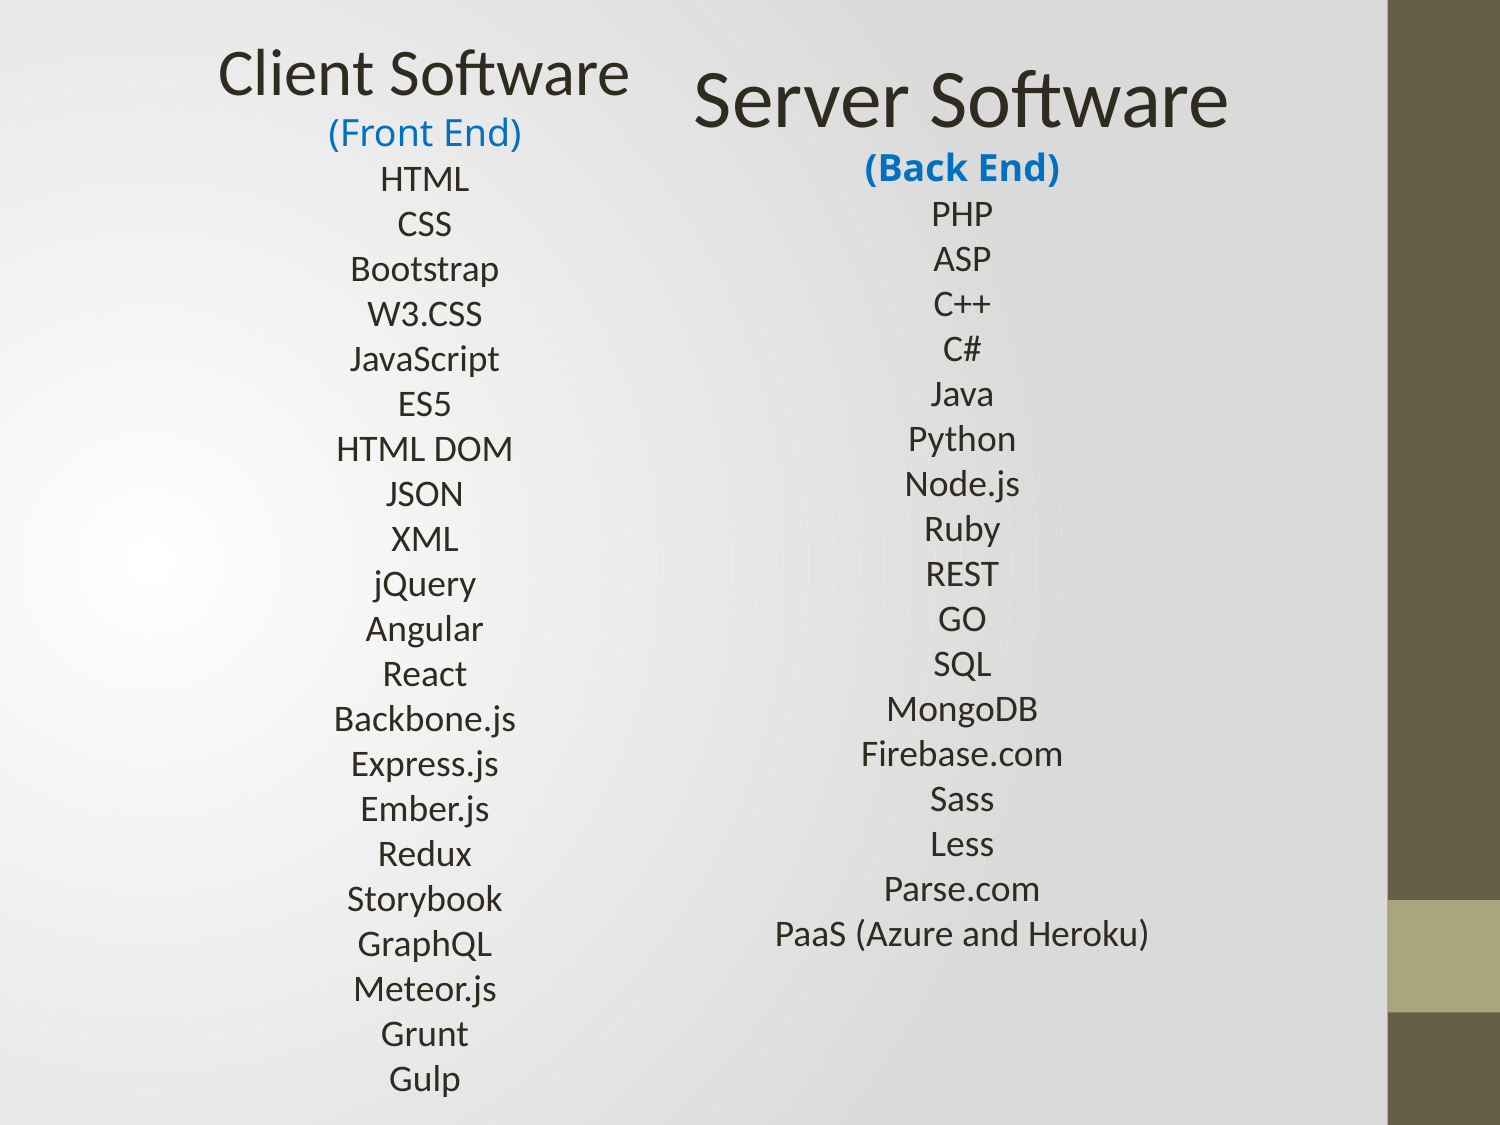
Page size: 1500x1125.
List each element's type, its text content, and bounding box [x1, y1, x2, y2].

text_box Client Software (Front End) HTML CSS Bootstrap W3.CSS JavaScript ES5 HTML DOM JSON XML jQuery Angular React Backbone.js Express.js Ember.js Redux Storybook GraphQL Meteor.js Grunt Gulp [49, 21, 800, 1107]
text_box Server Software (Back End) PHP ASP C++ C# Java Python Node.js Ruby REST GO SQL MongoDB Firebase.com Sass Less Parse.com PaaS (Azure and Heroku) [587, 37, 1338, 962]
